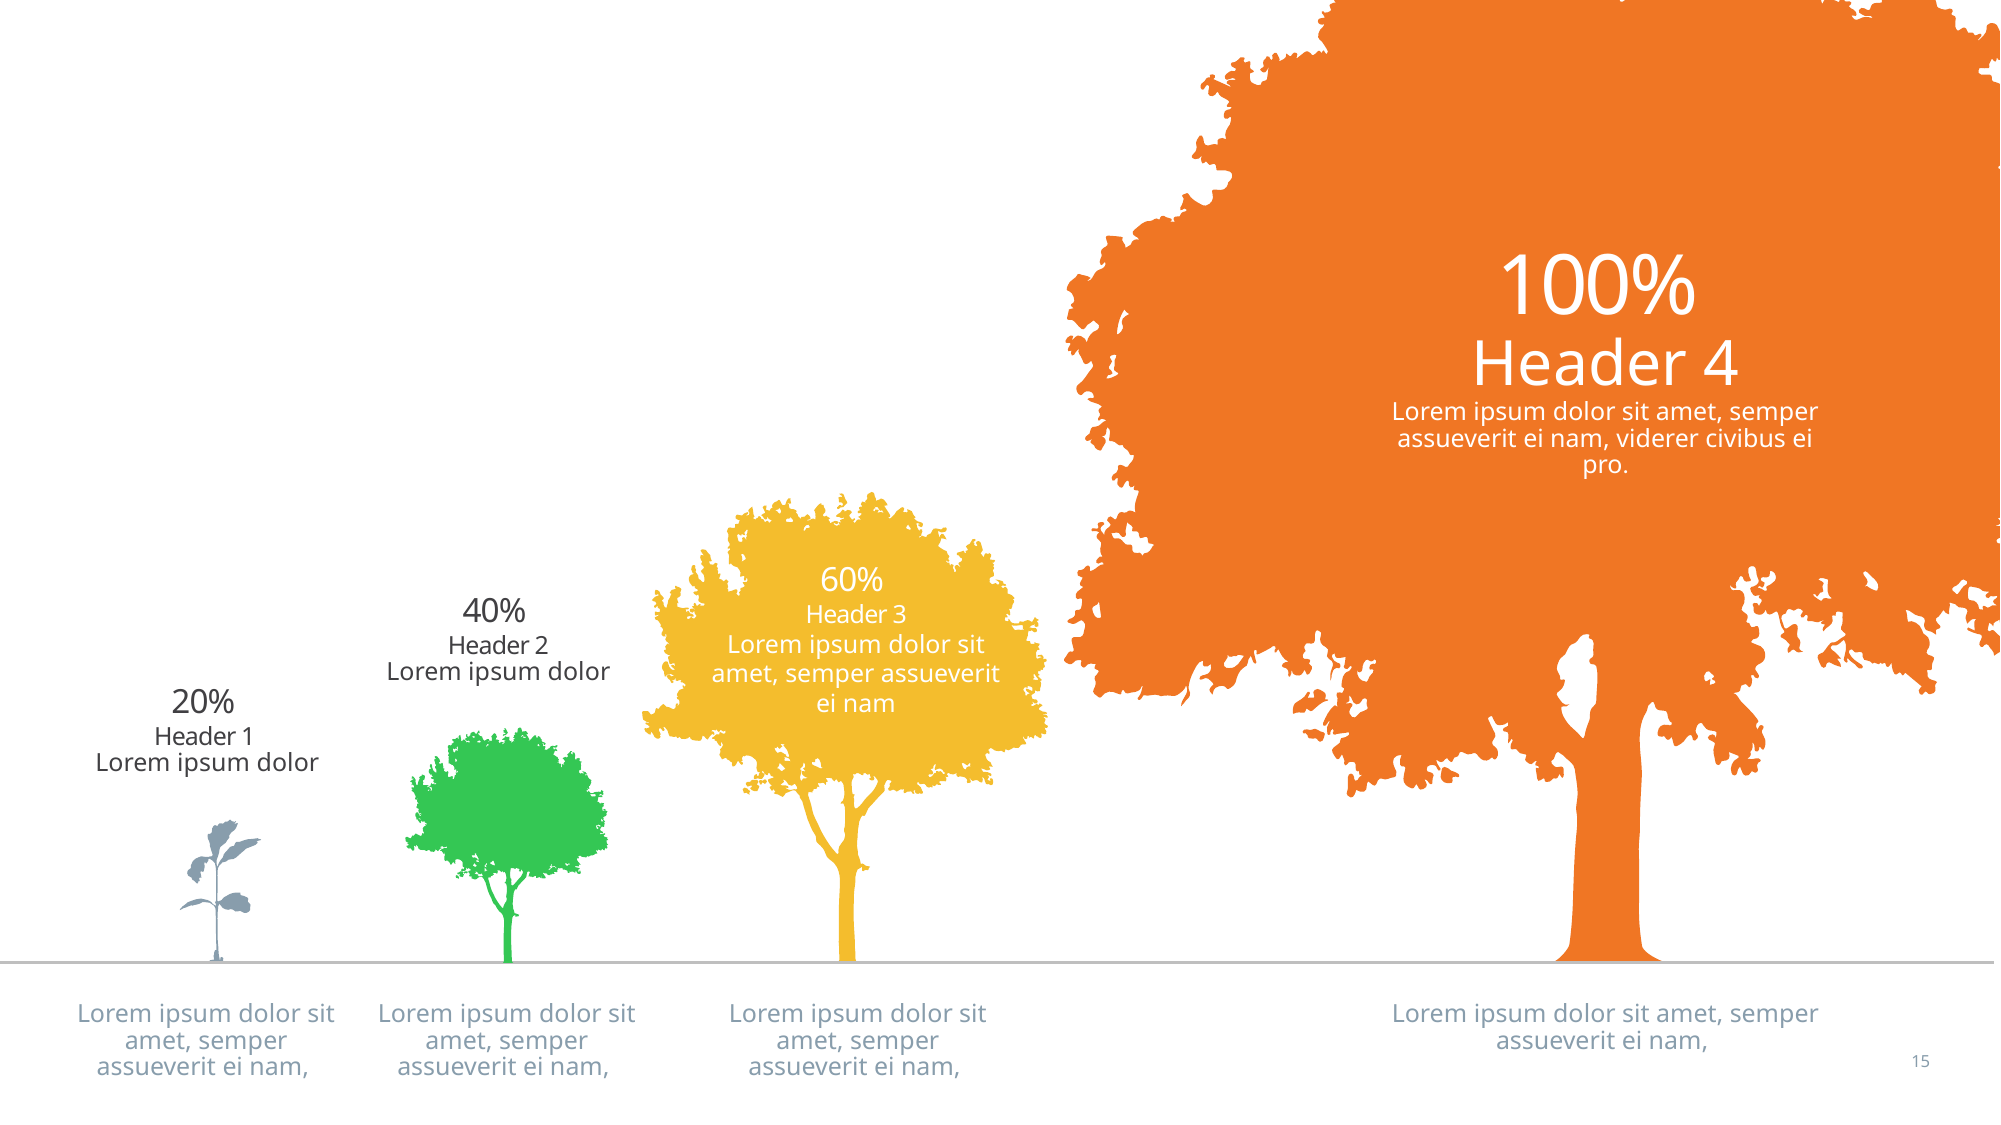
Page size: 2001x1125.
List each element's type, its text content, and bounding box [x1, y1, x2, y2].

text_box Lorem ipsum dolor sit amet, semper assueverit ei nam, [51, 995, 352, 1110]
text_box Lorem ipsum dolor sit amet, semper assueverit ei nam, [703, 995, 1013, 1110]
text_box 40% Header 2 Lorem ipsum dolor [354, 583, 643, 692]
text_box [1013, 617, 1048, 748]
text_box Lorem ipsum dolor sit amet, semper assueverit ei nam, [1366, 995, 1846, 1110]
text_box [179, 819, 262, 961]
text_box 100% Header 4 Lorem ipsum dolor sit amet, semper assueverit ei nam, viderer civibus ei pro. [1369, 238, 1843, 485]
text_box [959, 538, 983, 552]
text_box 20% Header 1 Lorem ipsum dolor [62, 674, 353, 783]
text_box [688, 565, 699, 602]
text_box [642, 585, 699, 741]
text_box [742, 773, 994, 961]
text_box Lorem ipsum dolor sit amet, semper assueverit ei nam, [352, 995, 662, 1110]
text_box [726, 491, 947, 552]
text_box [405, 727, 609, 962]
text_box 60% Header 3 Lorem ipsum dolor sit amet, semper assueverit ei nam [699, 552, 1013, 773]
text_box [1064, 0, 2000, 961]
